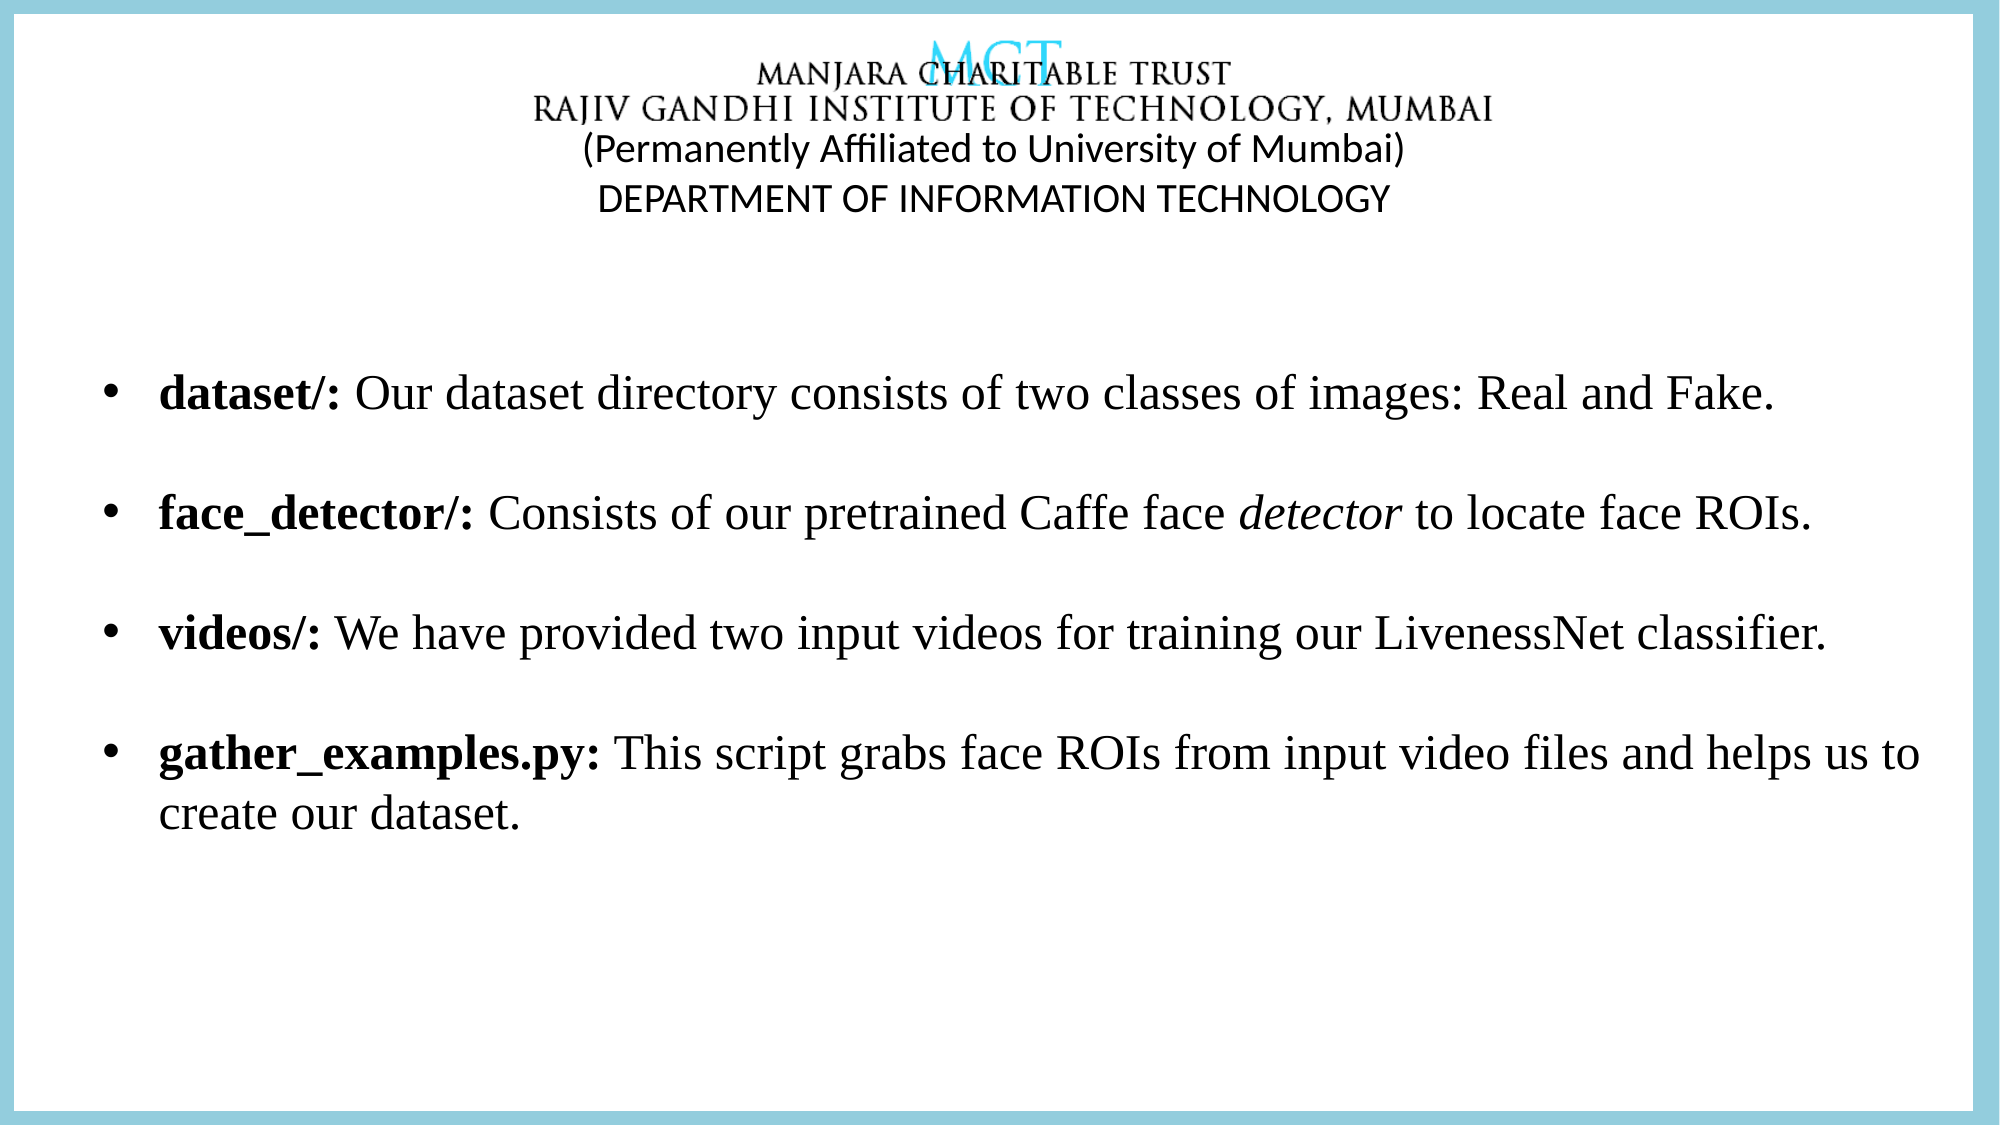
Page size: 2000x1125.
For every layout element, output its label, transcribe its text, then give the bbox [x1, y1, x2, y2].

text_box dataset/: Our dataset directory consists of two classes of images: Real and Fake. face_detector/: Consists of our pretrained Caffe face detector to locate face ROIs. videos/: We have provided two input videos for training our LivenessNet classifier. gather_examples.py: This script grabs face ROIs from input video files and helps us to create our dataset. [87, 232, 1940, 908]
text_box [0, 0, 1989, 1125]
text_box (Permanently Affiliated to University of Mumbai) DEPARTMENT OF INFORMATION TECHNOLOGY [566, 135, 1422, 228]
picture [514, 37, 1513, 126]
